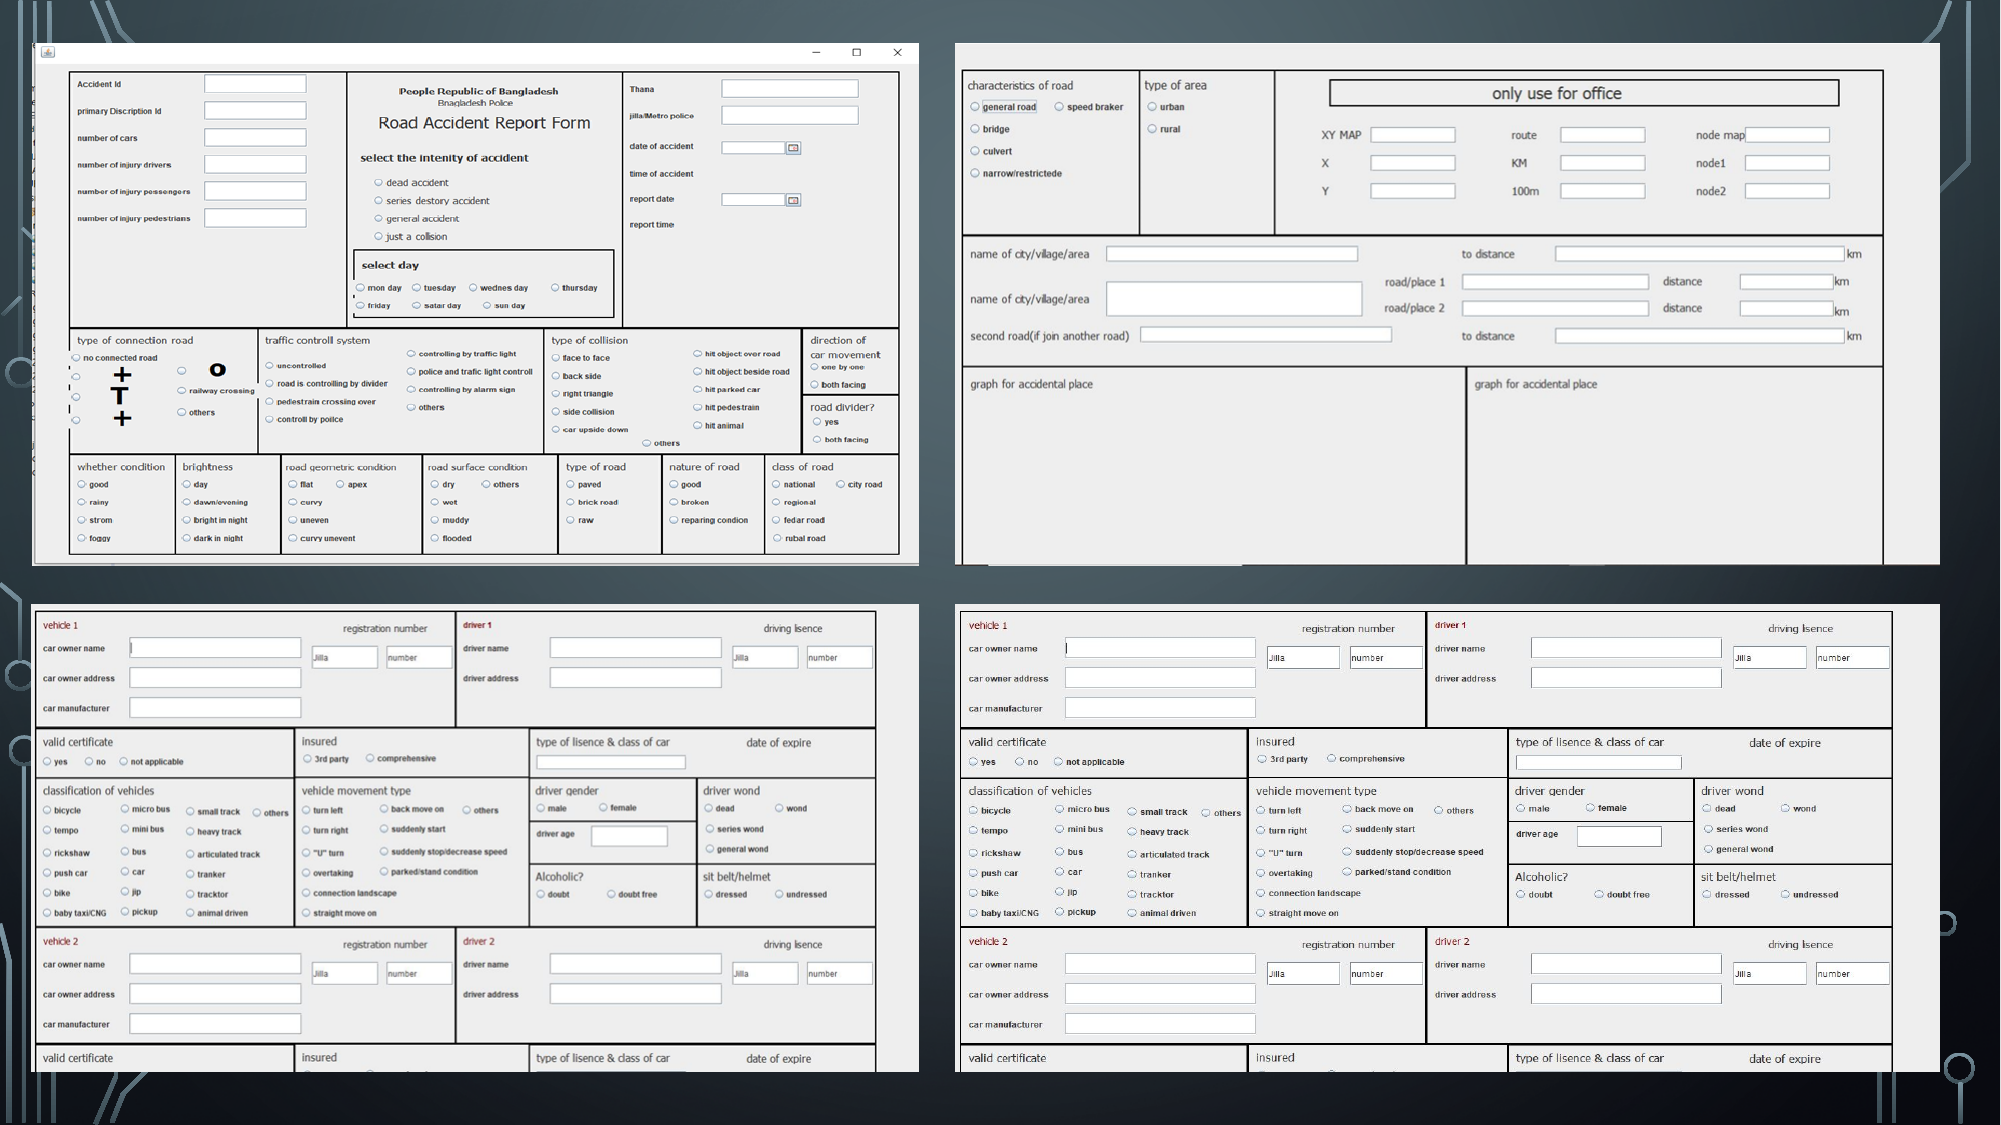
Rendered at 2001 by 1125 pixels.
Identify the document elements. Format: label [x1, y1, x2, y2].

picture [954, 604, 1940, 1072]
list [32, 43, 919, 567]
picture [954, 43, 1940, 567]
picture [30, 604, 919, 1072]
